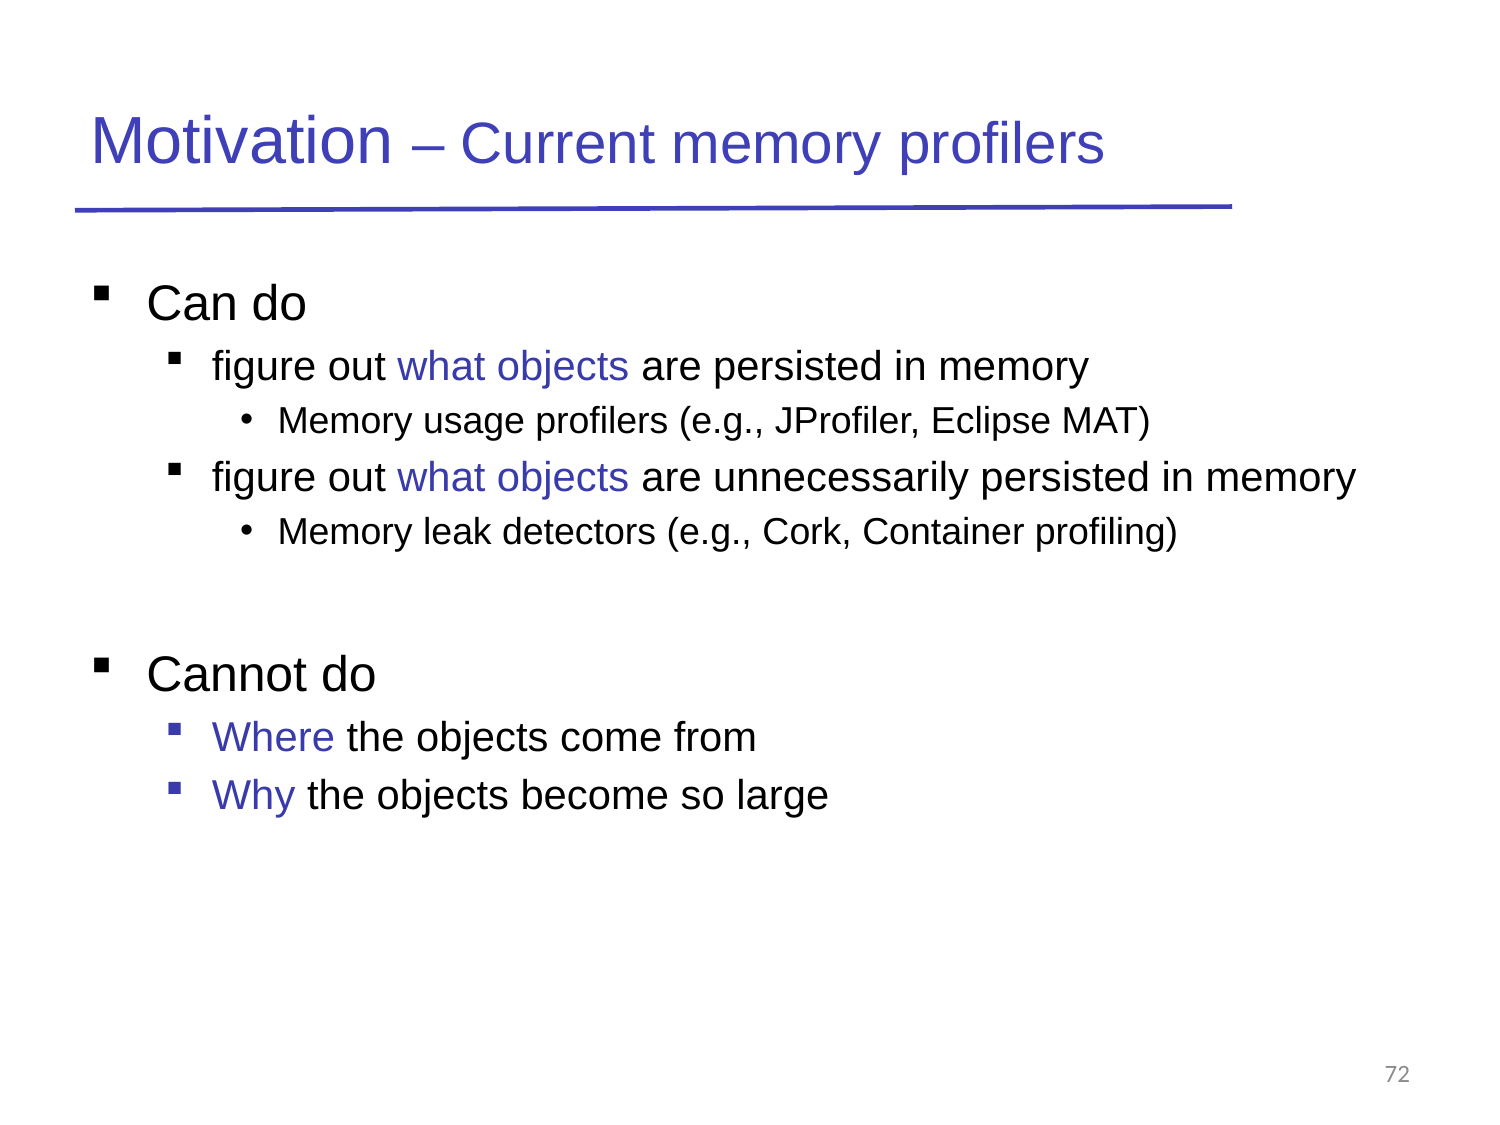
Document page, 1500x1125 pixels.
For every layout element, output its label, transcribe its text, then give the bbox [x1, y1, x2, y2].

slide_number 72 [1074, 1042, 1425, 1103]
title Motivation – Current memory profilers [75, 67, 1425, 207]
list Can do figure out what objects are persisted in memory Memory usage profilers (e.g., JProfiler, Eclipse MAT) figure out what objects are unnecessarily persisted in memory Memory leak detectors (e.g., Cork, Container profiling) Cannot do Where the objects come from Why the objects become so large [75, 262, 1425, 1005]
